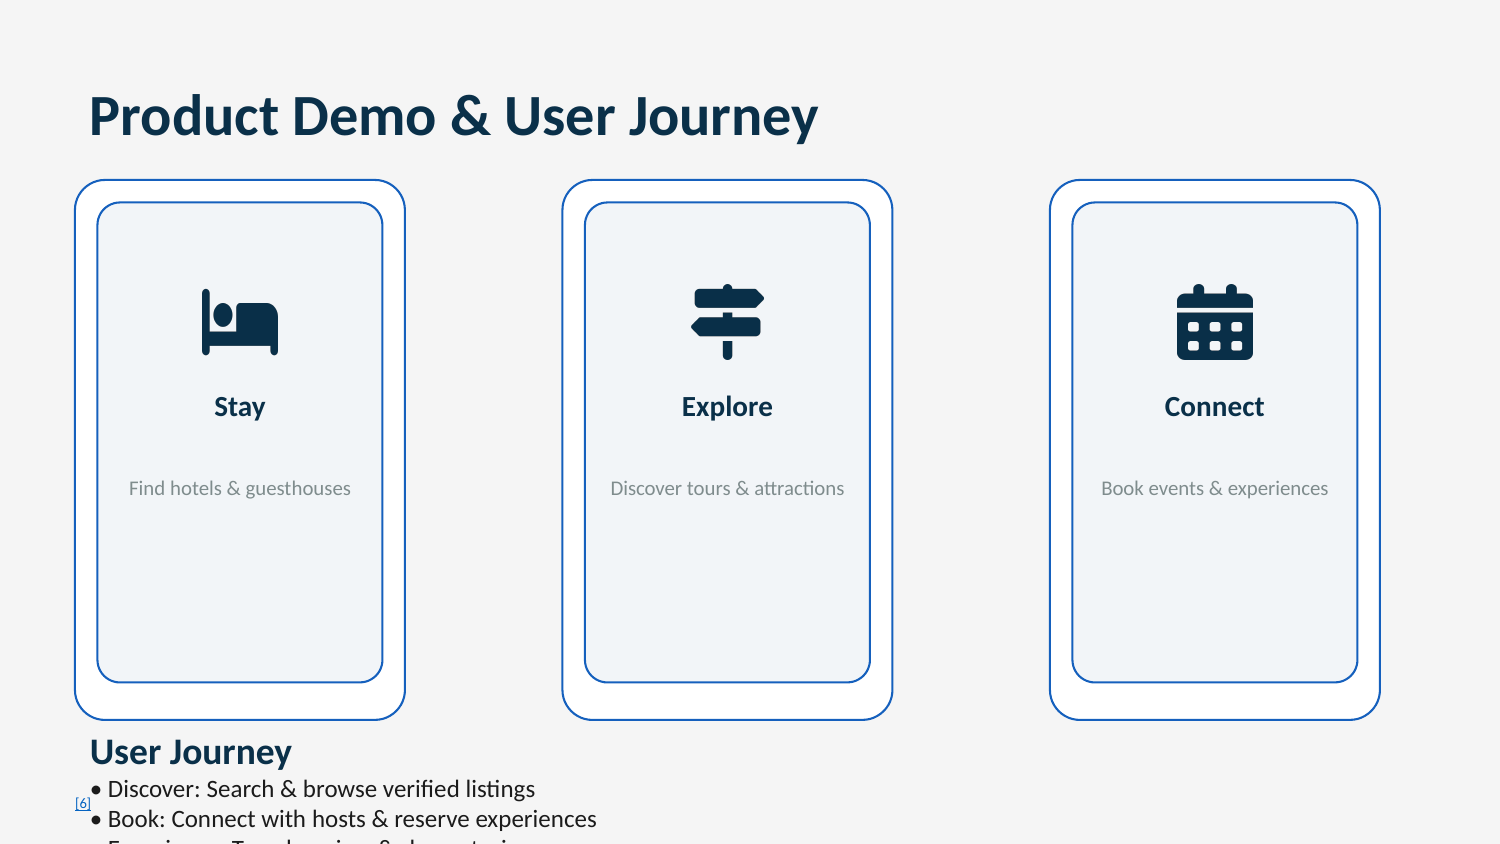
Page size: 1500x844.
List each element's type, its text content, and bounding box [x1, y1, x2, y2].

text_box [1072, 548, 1358, 683]
picture [689, 284, 765, 360]
text_box Book events & experiences [1064, 427, 1365, 548]
text_box [97, 202, 383, 374]
text_box Find hotels & guesthouses [89, 427, 390, 548]
text_box [1049, 435, 1380, 719]
text_box [6] [74, 779, 1425, 825]
text_box [1072, 202, 1358, 374]
text_box [74, 435, 405, 719]
text_box [97, 548, 383, 683]
text_box [562, 435, 893, 719]
text_box Explore [562, 374, 893, 435]
picture [1177, 284, 1253, 360]
text_box [74, 179, 405, 374]
text_box Stay [74, 374, 405, 435]
text_box [584, 202, 870, 374]
text_box [584, 548, 870, 683]
picture [202, 284, 278, 360]
text_box [1049, 179, 1380, 374]
text_box Discover tours & attractions [577, 427, 878, 548]
text_box Product Demo & User Journey [74, 59, 1425, 165]
text_box Connect [1049, 374, 1380, 435]
text_box User Journey • Discover: Search & browse verified listings • Book: Connect with hosts & reserve experiences • Experience: Travel, review & share stories [74, 719, 1425, 779]
text_box [562, 179, 893, 374]
